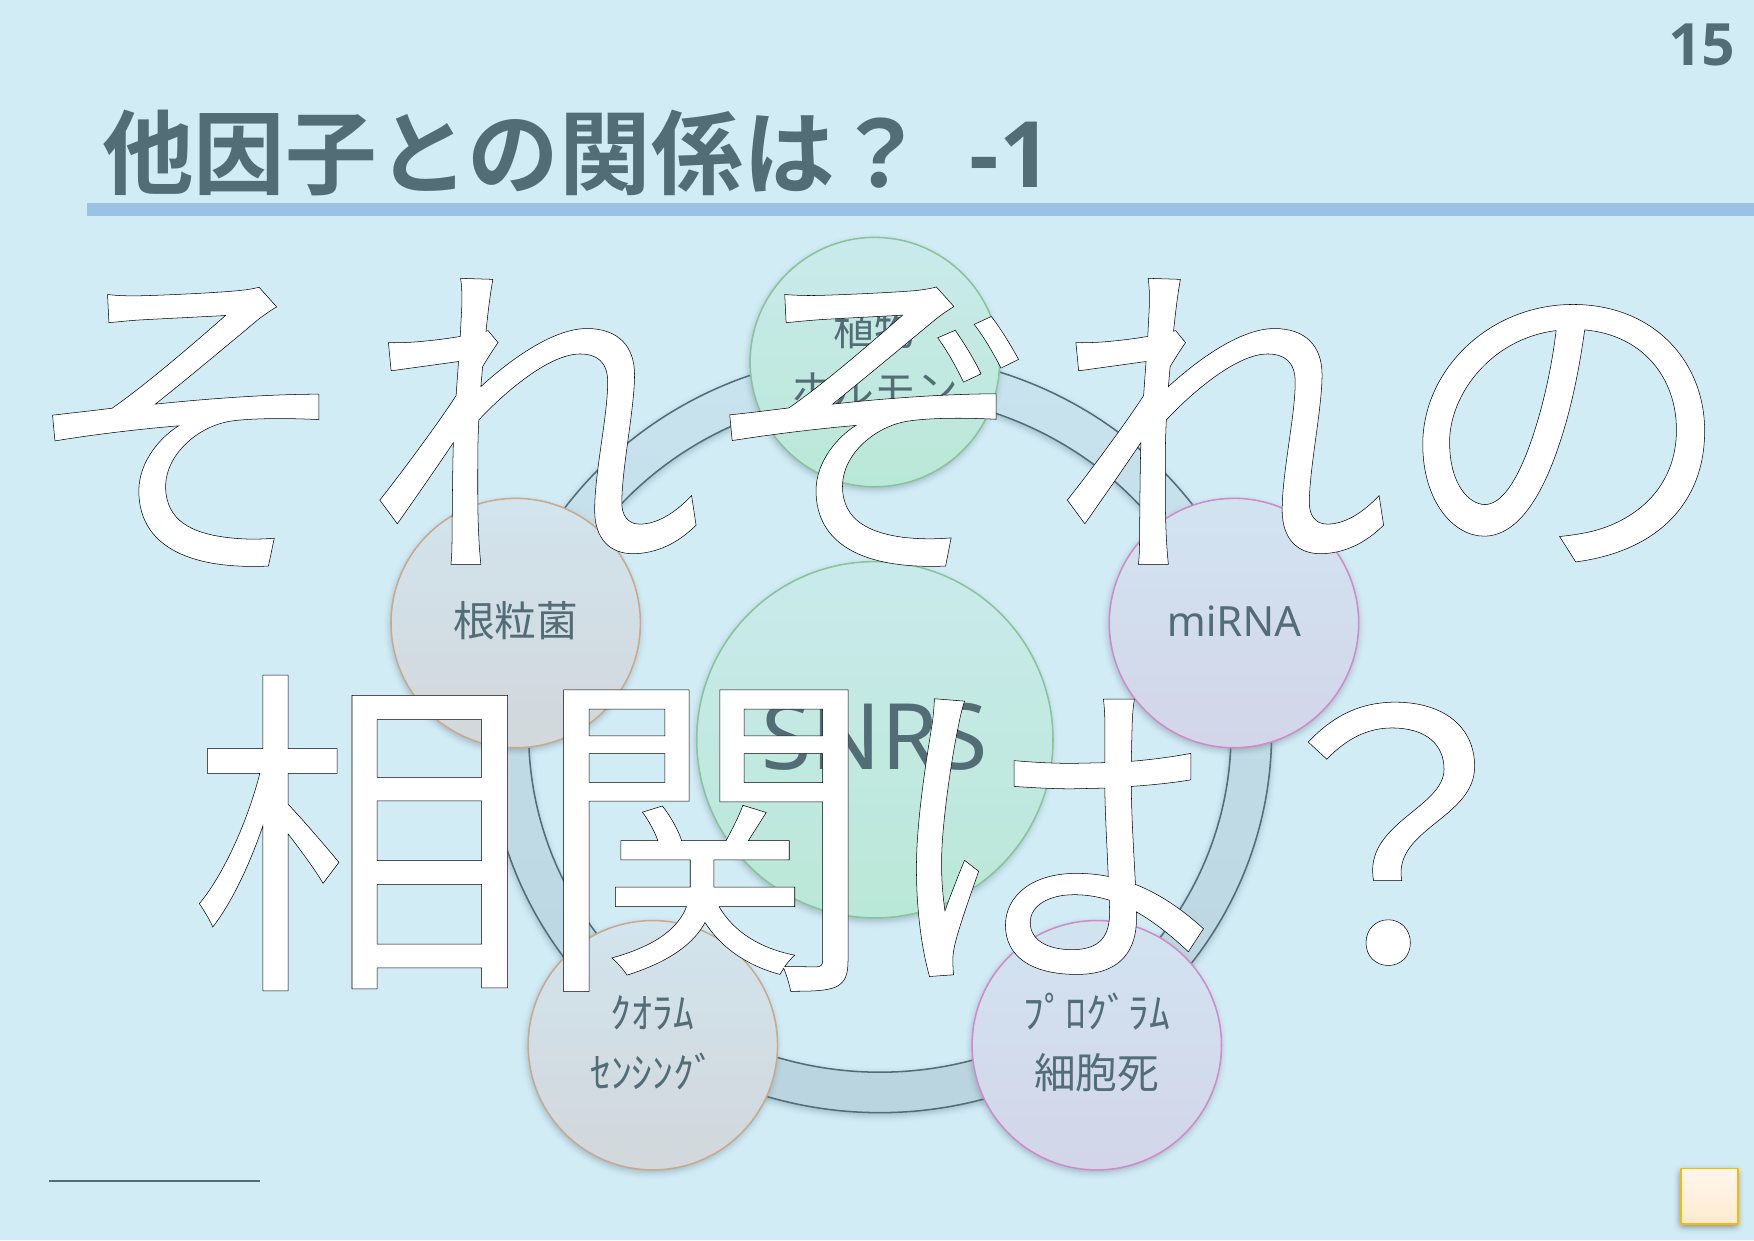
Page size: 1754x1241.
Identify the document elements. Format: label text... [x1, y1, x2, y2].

text_box [1680, 1168, 1739, 1225]
text_box それぞれの 相関は？ [0, 0, 1754, 1241]
